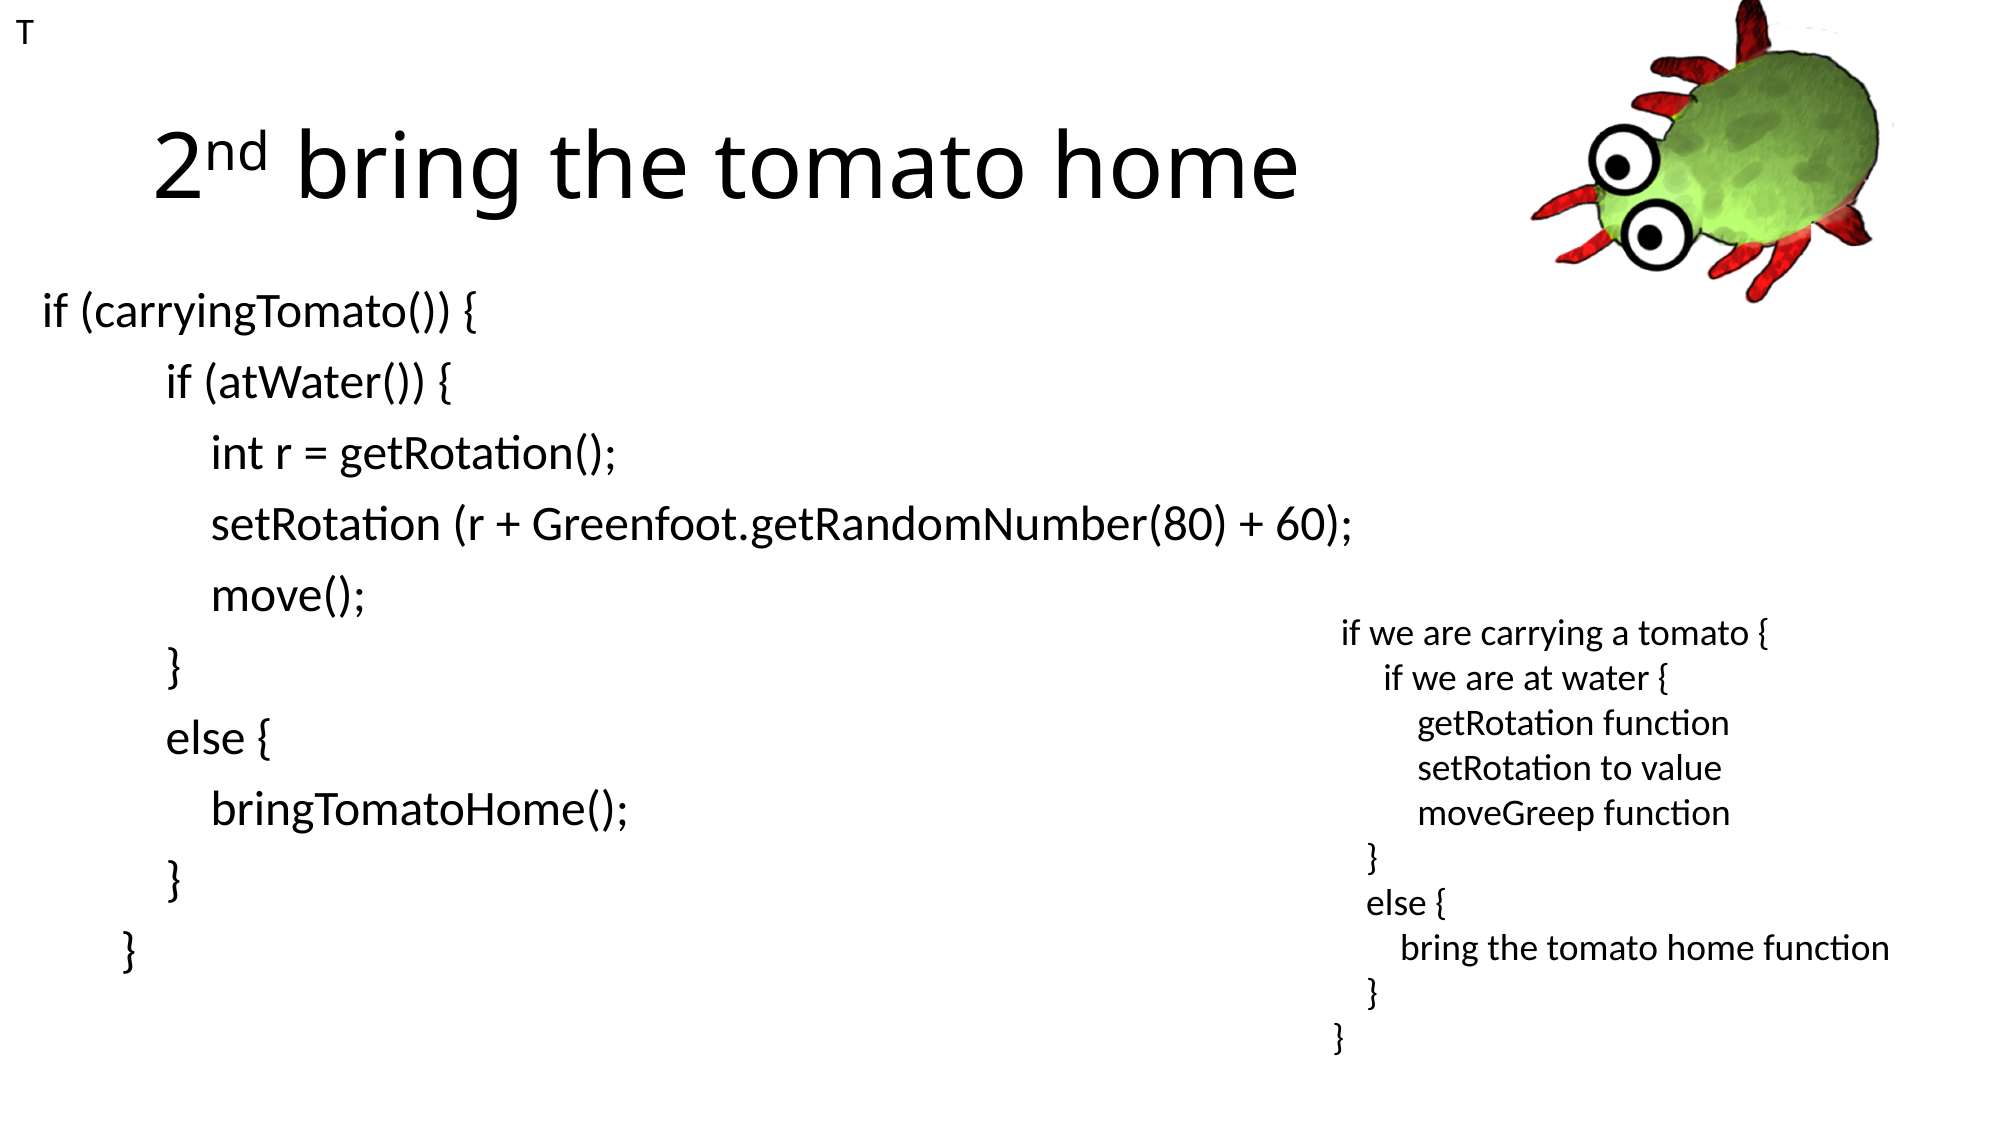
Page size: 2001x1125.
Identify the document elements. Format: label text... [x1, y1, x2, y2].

list if (carryingTomato()) { if (atWater()) { int r = getRotation(); setRotation (r + Greenfoot.getRandomNumber(80) + 60); move(); } else { bringTomatoHome(); } } [15, 277, 1741, 992]
title 2nd bring the tomato home [137, 59, 1518, 277]
picture [1473, 0, 1938, 384]
text_box T [1, 0, 49, 60]
text_box if we are carrying a tomato { if we are at water { getRotation function setRotation to value moveGreep function } else { bring the tomato home function } } [1317, 600, 1954, 1066]
